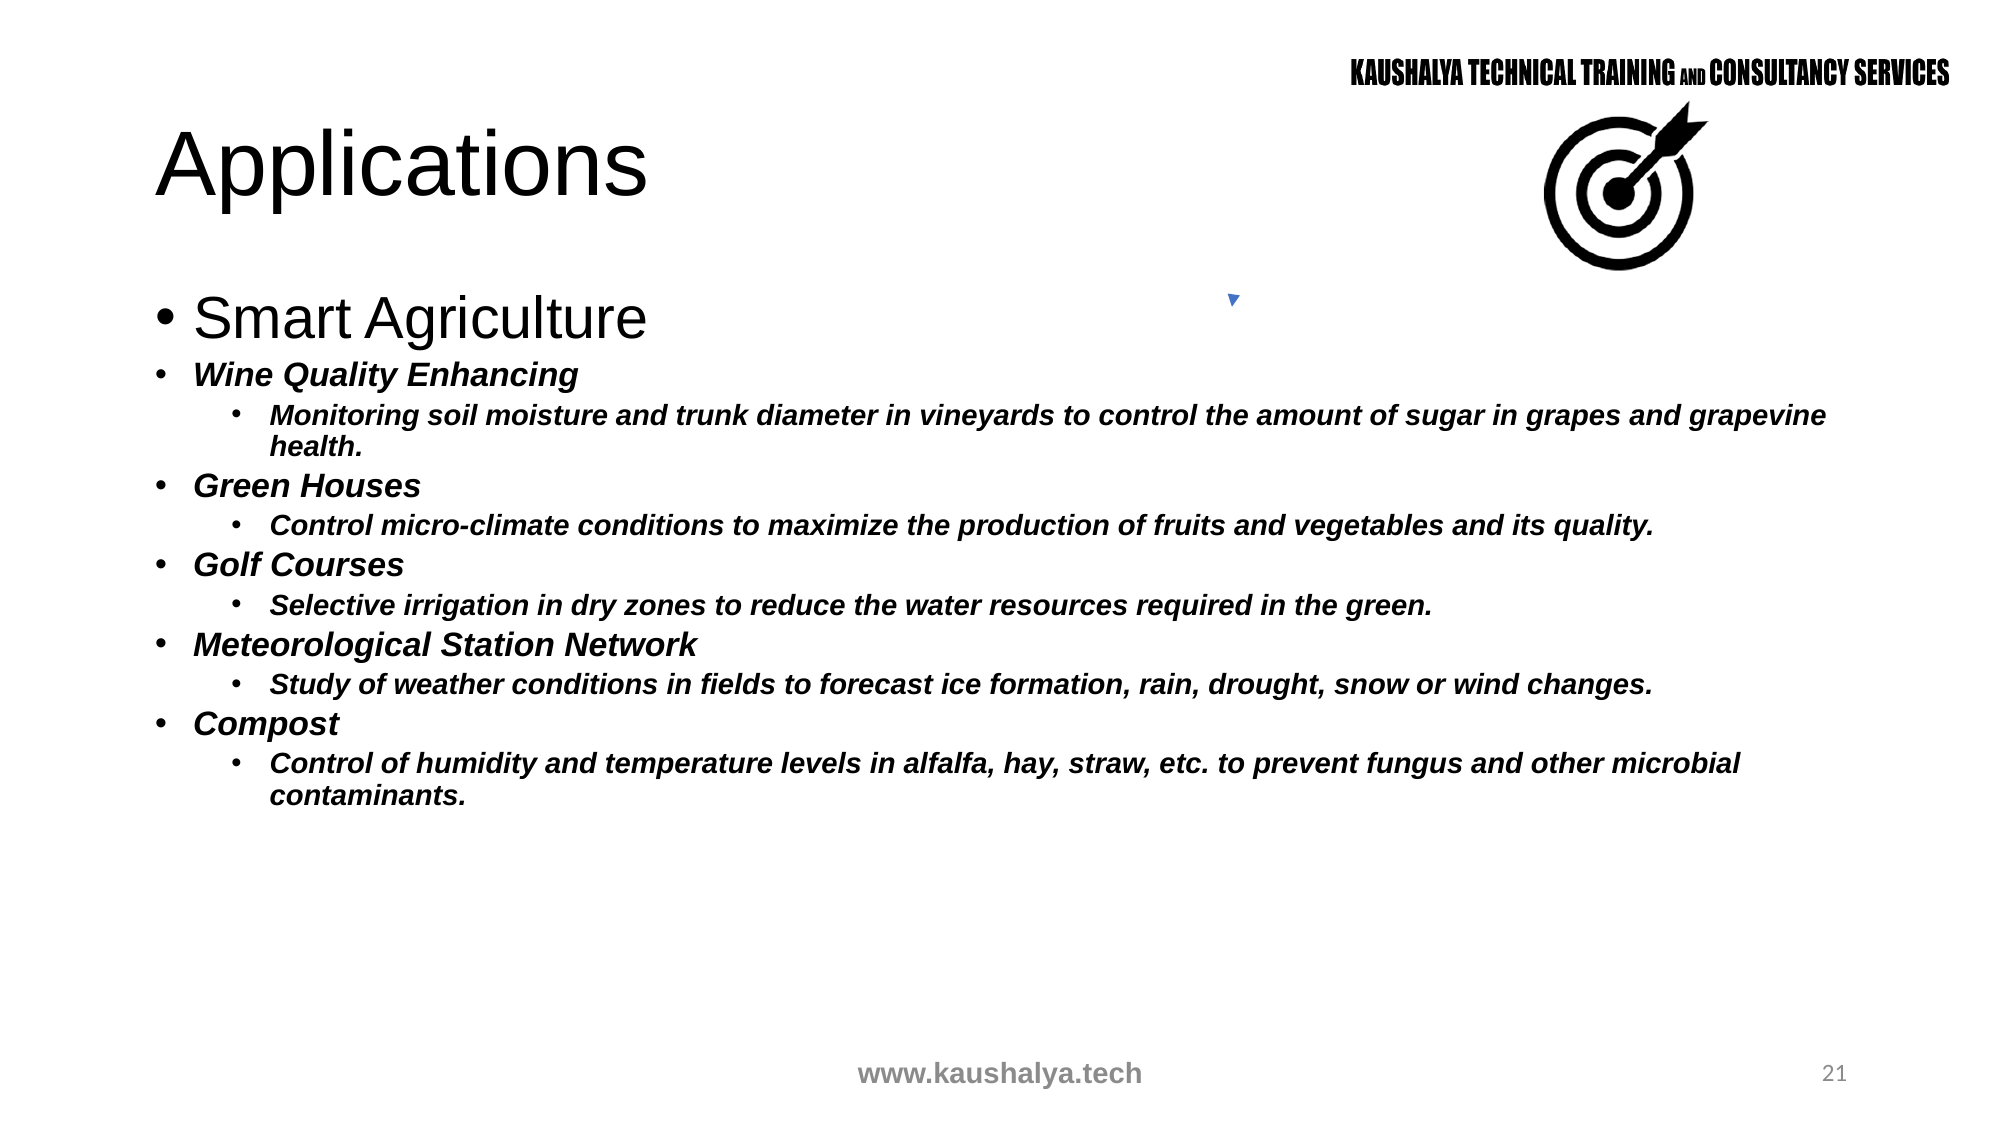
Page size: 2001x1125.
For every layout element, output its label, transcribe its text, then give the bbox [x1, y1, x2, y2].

list Smart Agriculture Wine Quality Enhancing Monitoring soil moisture and trunk diameter in vineyards to control the amount of sugar in grapes and grapevine health. Green Houses Control micro-climate conditions to maximize the production of fruits and vegetables and its quality. Golf Courses Selective irrigation in dry zones to reduce the water resources required in the green. Meteorological Station Network Study of weather conditions in fields to forecast ice formation, rain, drought, snow or wind changes. Compost Control of humidity and temperature levels in alfalfa, hay, straw, etc. to prevent fungus and other microbial contaminants. [140, 280, 1863, 1014]
footer www.kaushalya.tech [663, 1041, 1338, 1103]
slide_number 21 [1413, 1041, 1863, 1103]
picture [1320, 33, 1976, 280]
title Applications [140, 53, 1320, 278]
